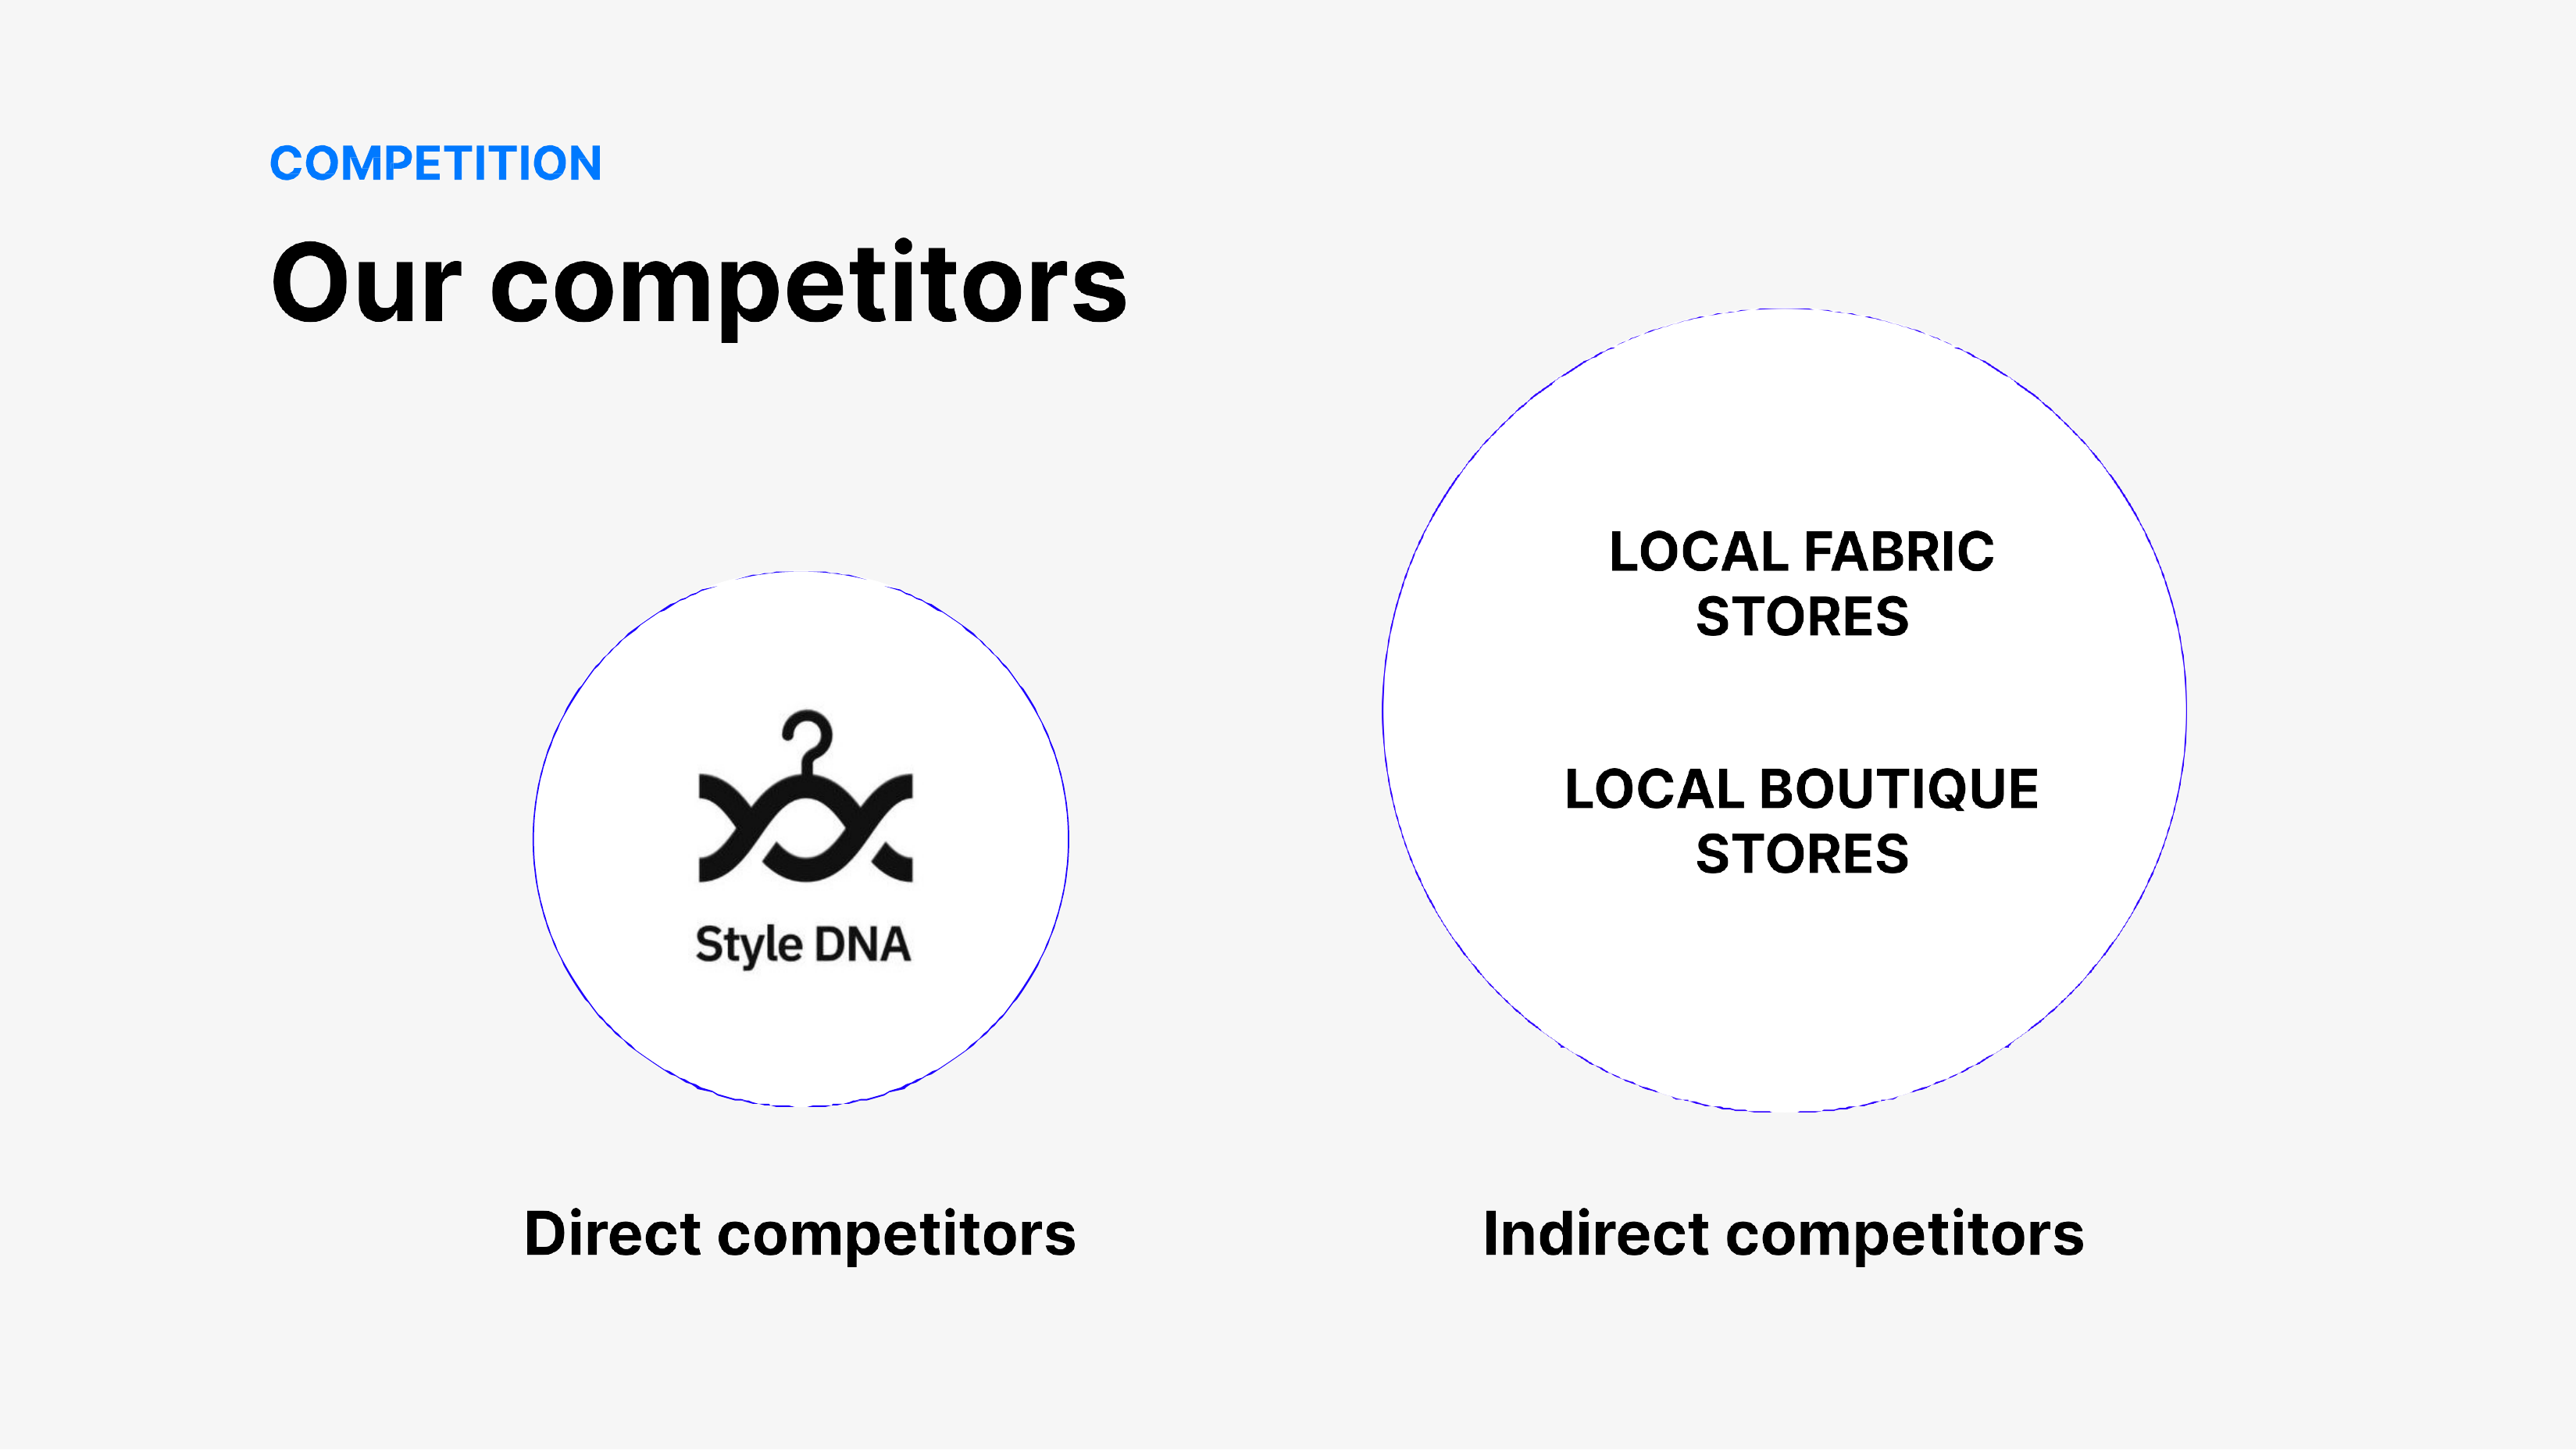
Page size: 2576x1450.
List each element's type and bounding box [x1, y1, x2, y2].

text_box [571, 145, 600, 180]
text_box [532, 570, 1070, 1108]
text_box [533, 145, 566, 180]
text_box [270, 145, 301, 180]
text_box [488, 145, 517, 180]
picture [1381, 307, 2187, 1113]
text_box [343, 145, 380, 180]
picture [1486, 1208, 2083, 1267]
text_box [305, 145, 338, 180]
text_box [416, 145, 440, 180]
text_box [386, 145, 412, 180]
picture [273, 238, 1126, 343]
text_box [476, 145, 484, 180]
picture [527, 1208, 1076, 1267]
text_box [444, 145, 473, 180]
picture [634, 684, 968, 992]
text_box [521, 145, 529, 180]
